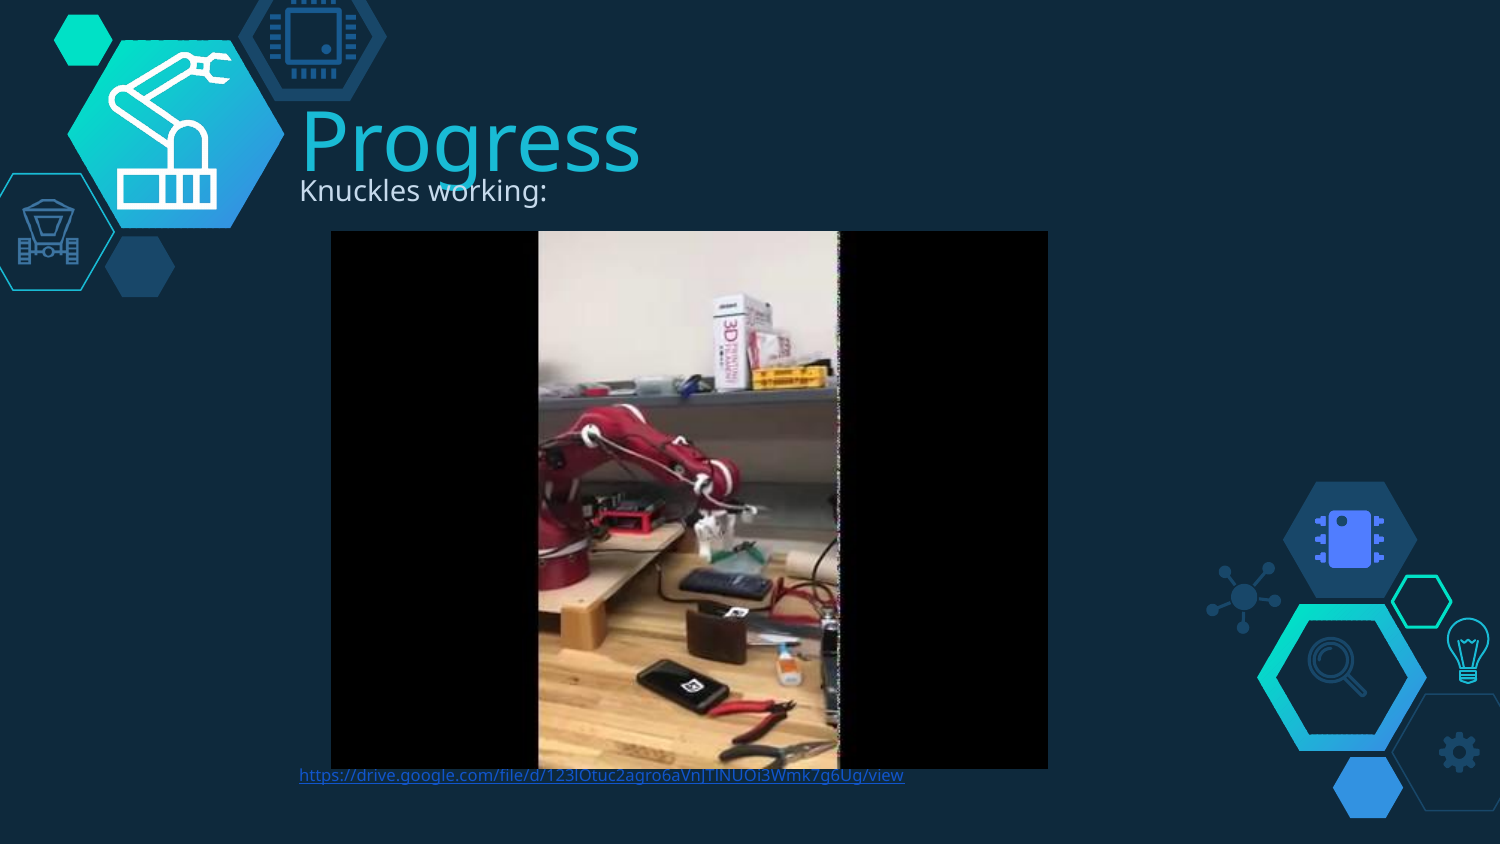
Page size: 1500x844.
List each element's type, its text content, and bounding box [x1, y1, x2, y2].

picture [270, 0, 356, 79]
picture [95, 44, 246, 214]
picture [331, 231, 1049, 770]
list Knuckles working: https://drive.google.com/file/d/123lOtuc2agro6aVnJTlNUOi3Wmk7g6Ug/view [284, 157, 1096, 430]
picture [16, 199, 79, 265]
picture [1315, 505, 1384, 573]
title Progress [284, 97, 1096, 157]
